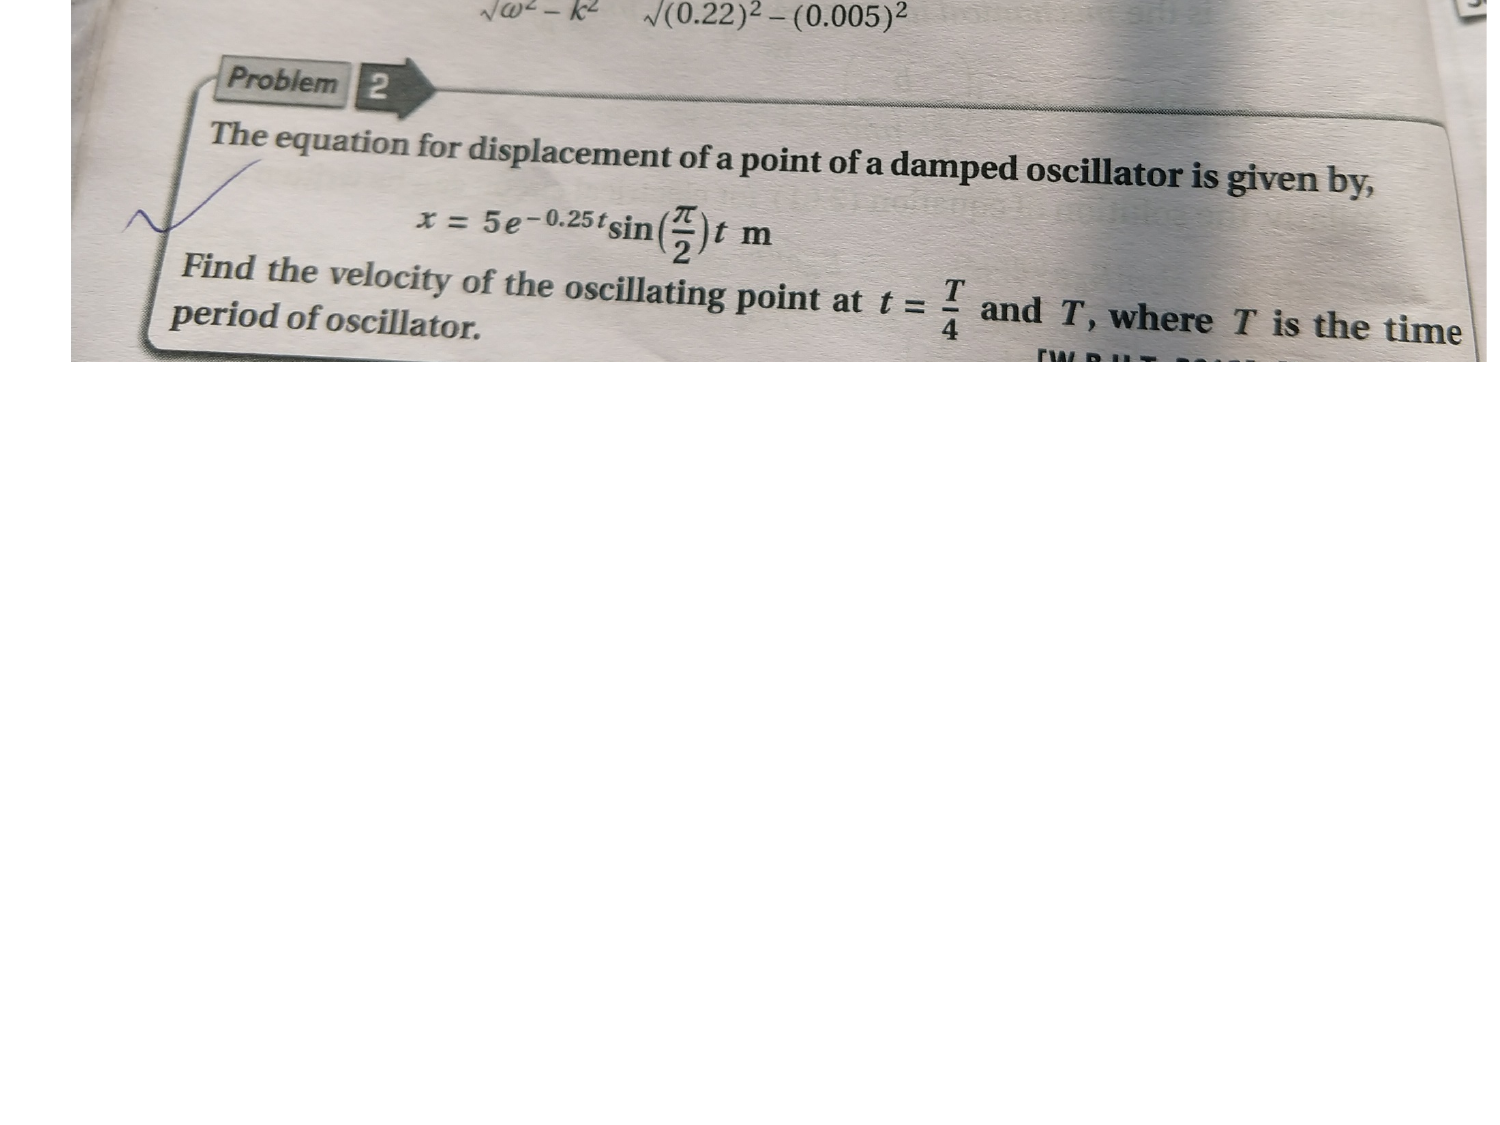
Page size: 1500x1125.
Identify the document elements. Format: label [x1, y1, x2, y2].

picture [39, 0, 1487, 362]
